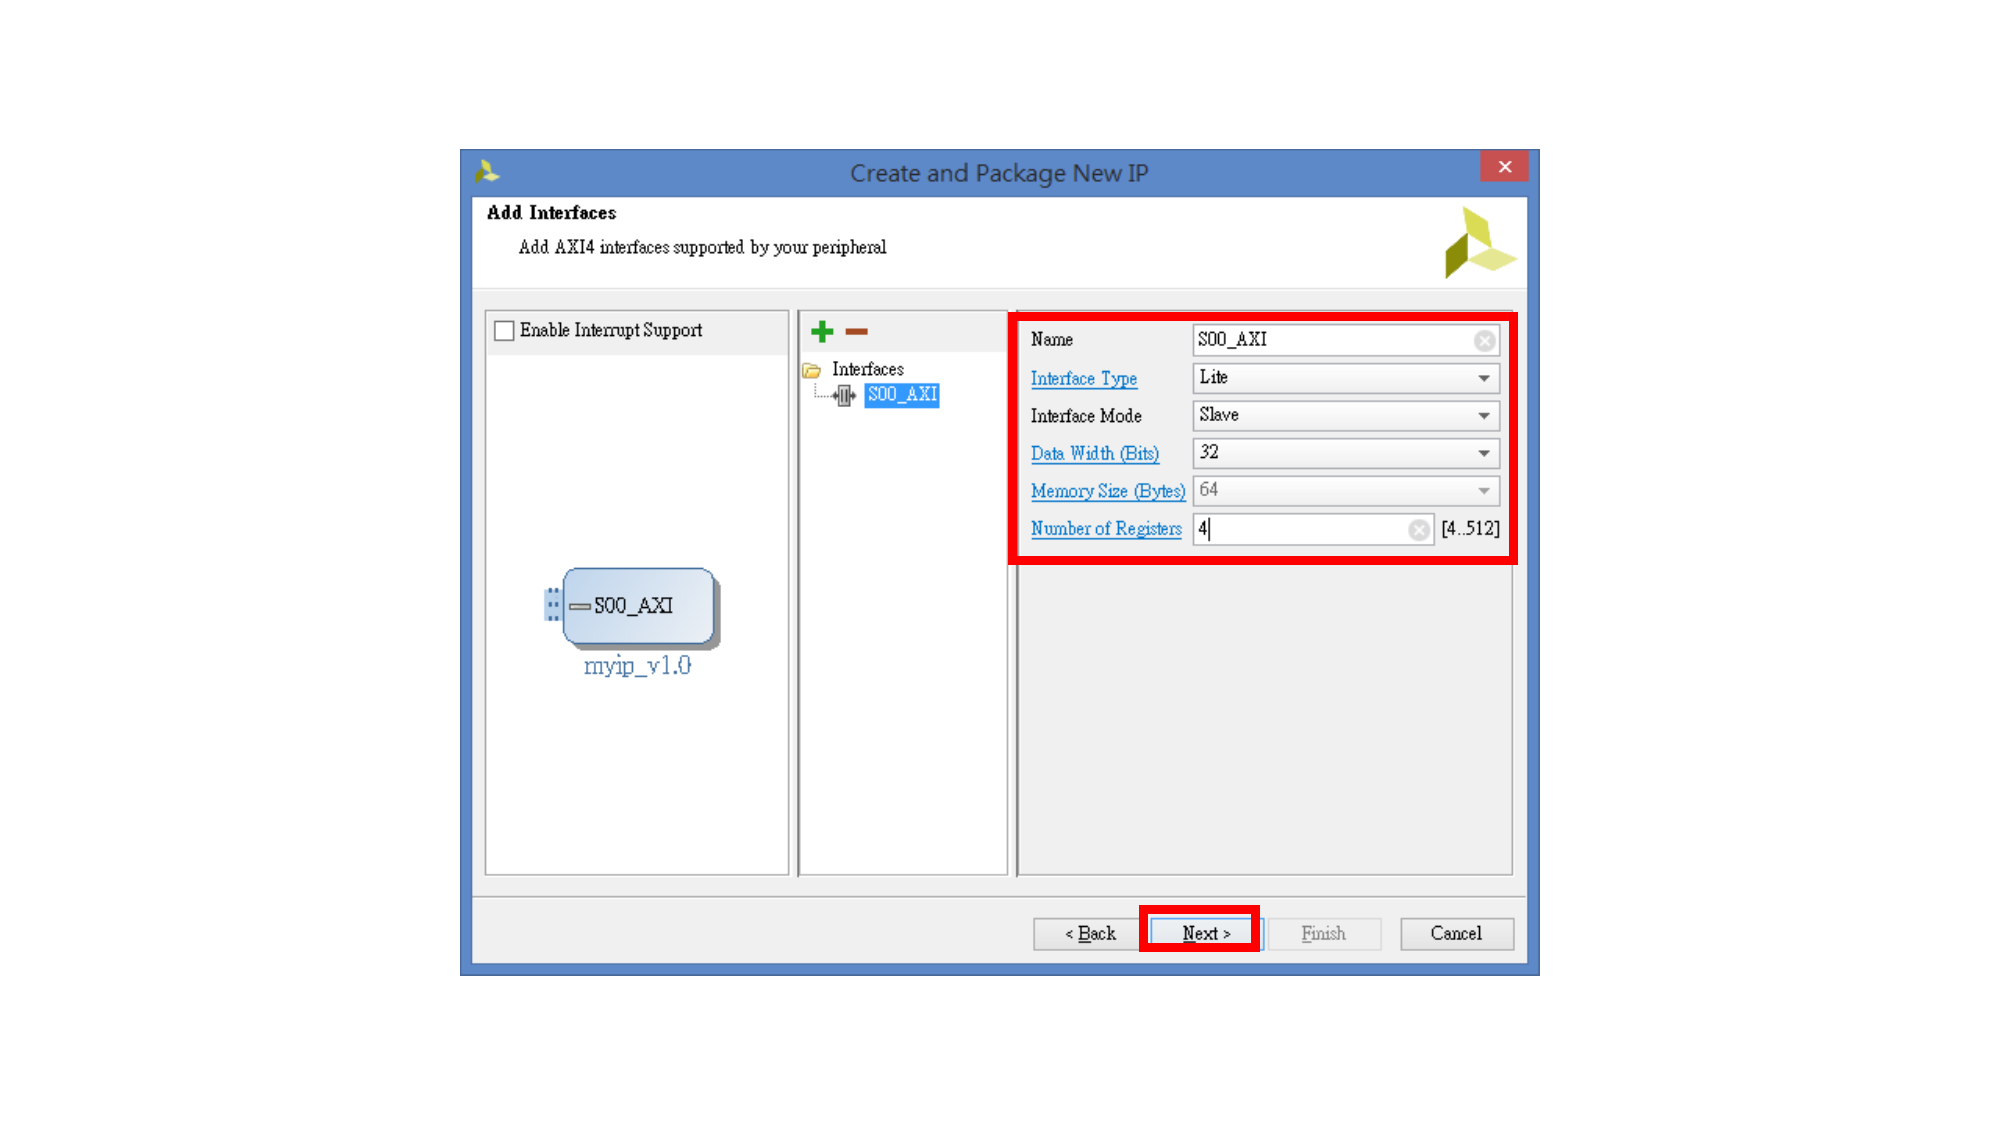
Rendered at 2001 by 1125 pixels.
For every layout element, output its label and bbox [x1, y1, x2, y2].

picture [460, 149, 1540, 976]
